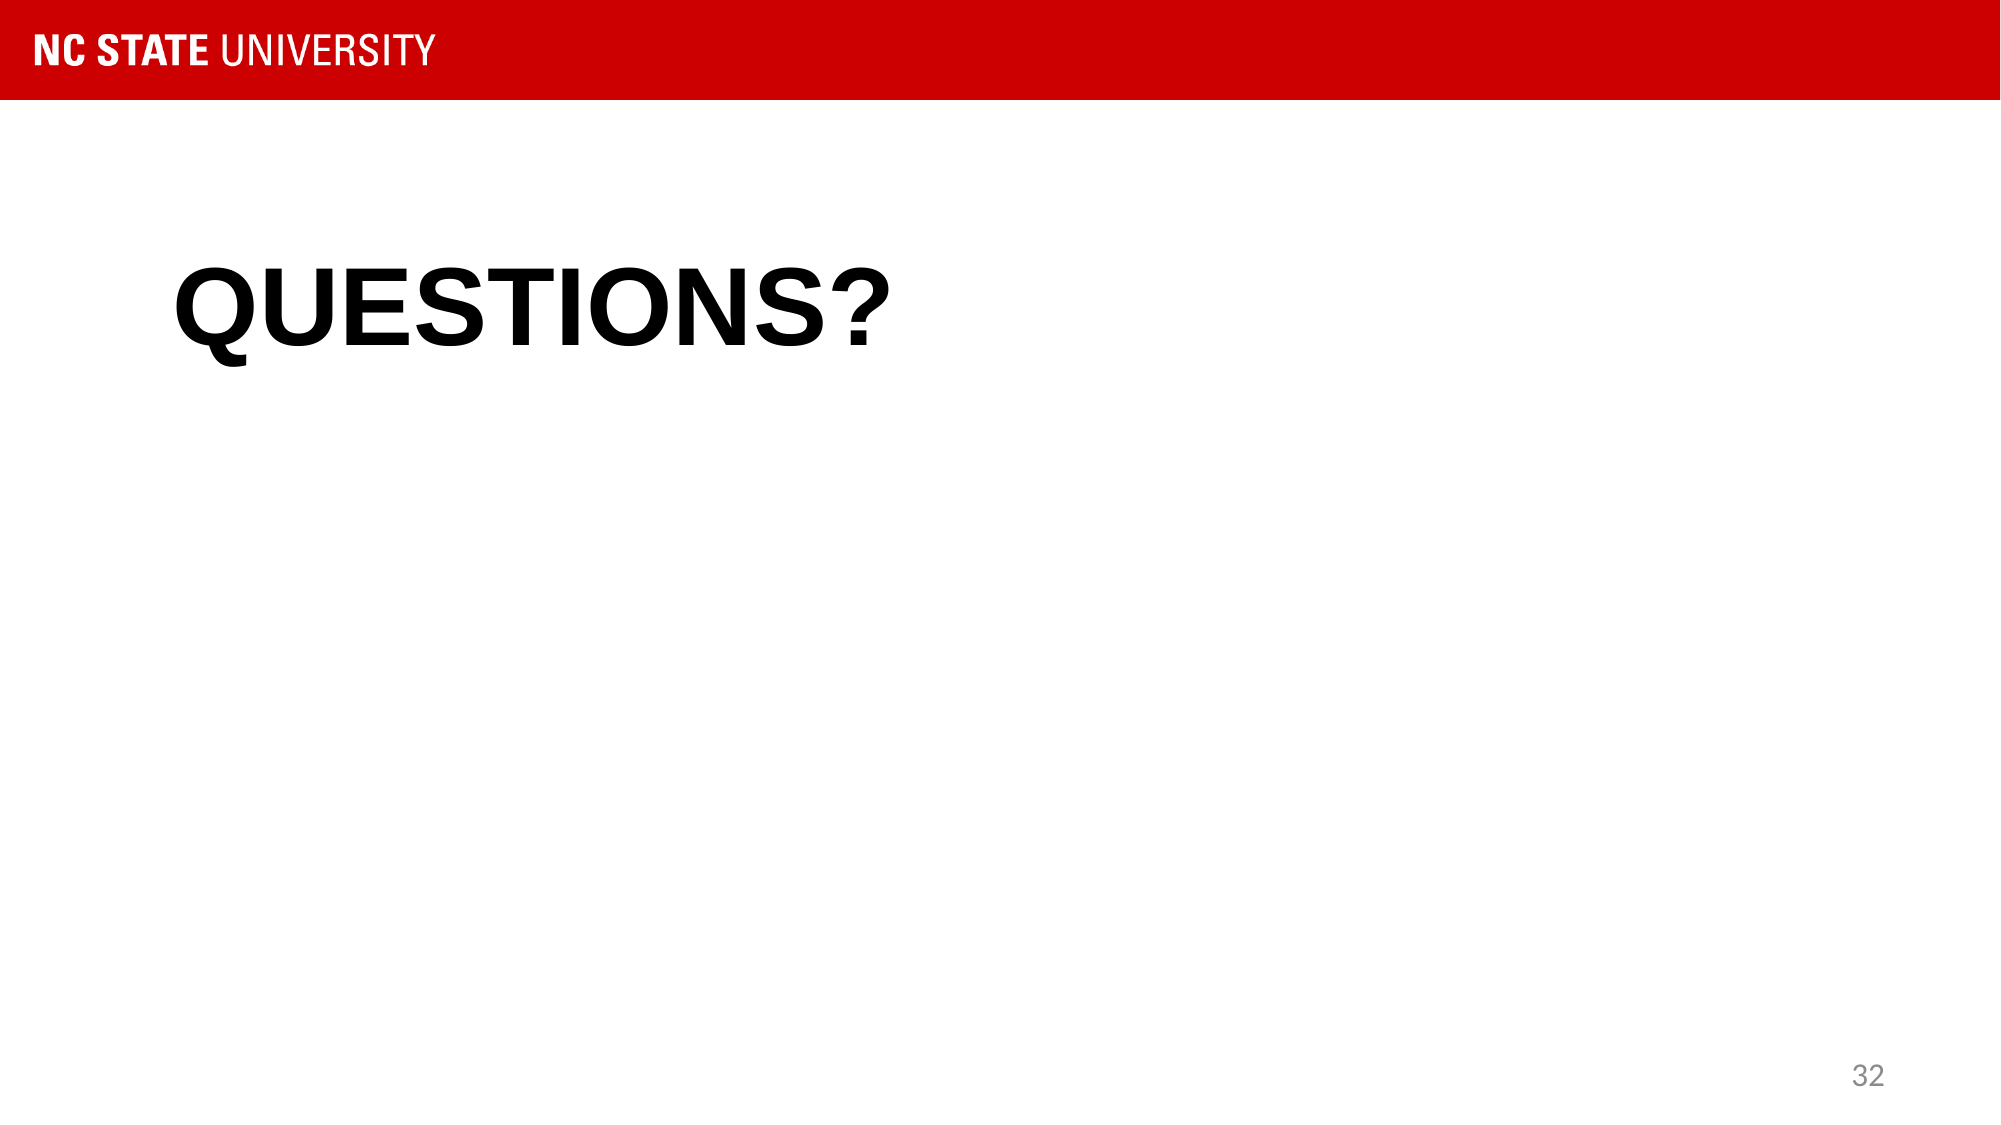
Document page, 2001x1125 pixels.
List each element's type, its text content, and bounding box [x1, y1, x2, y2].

slide_number 32 [1433, 1042, 1900, 1103]
picture [0, 0, 2001, 100]
title Questions? [157, 226, 1858, 450]
